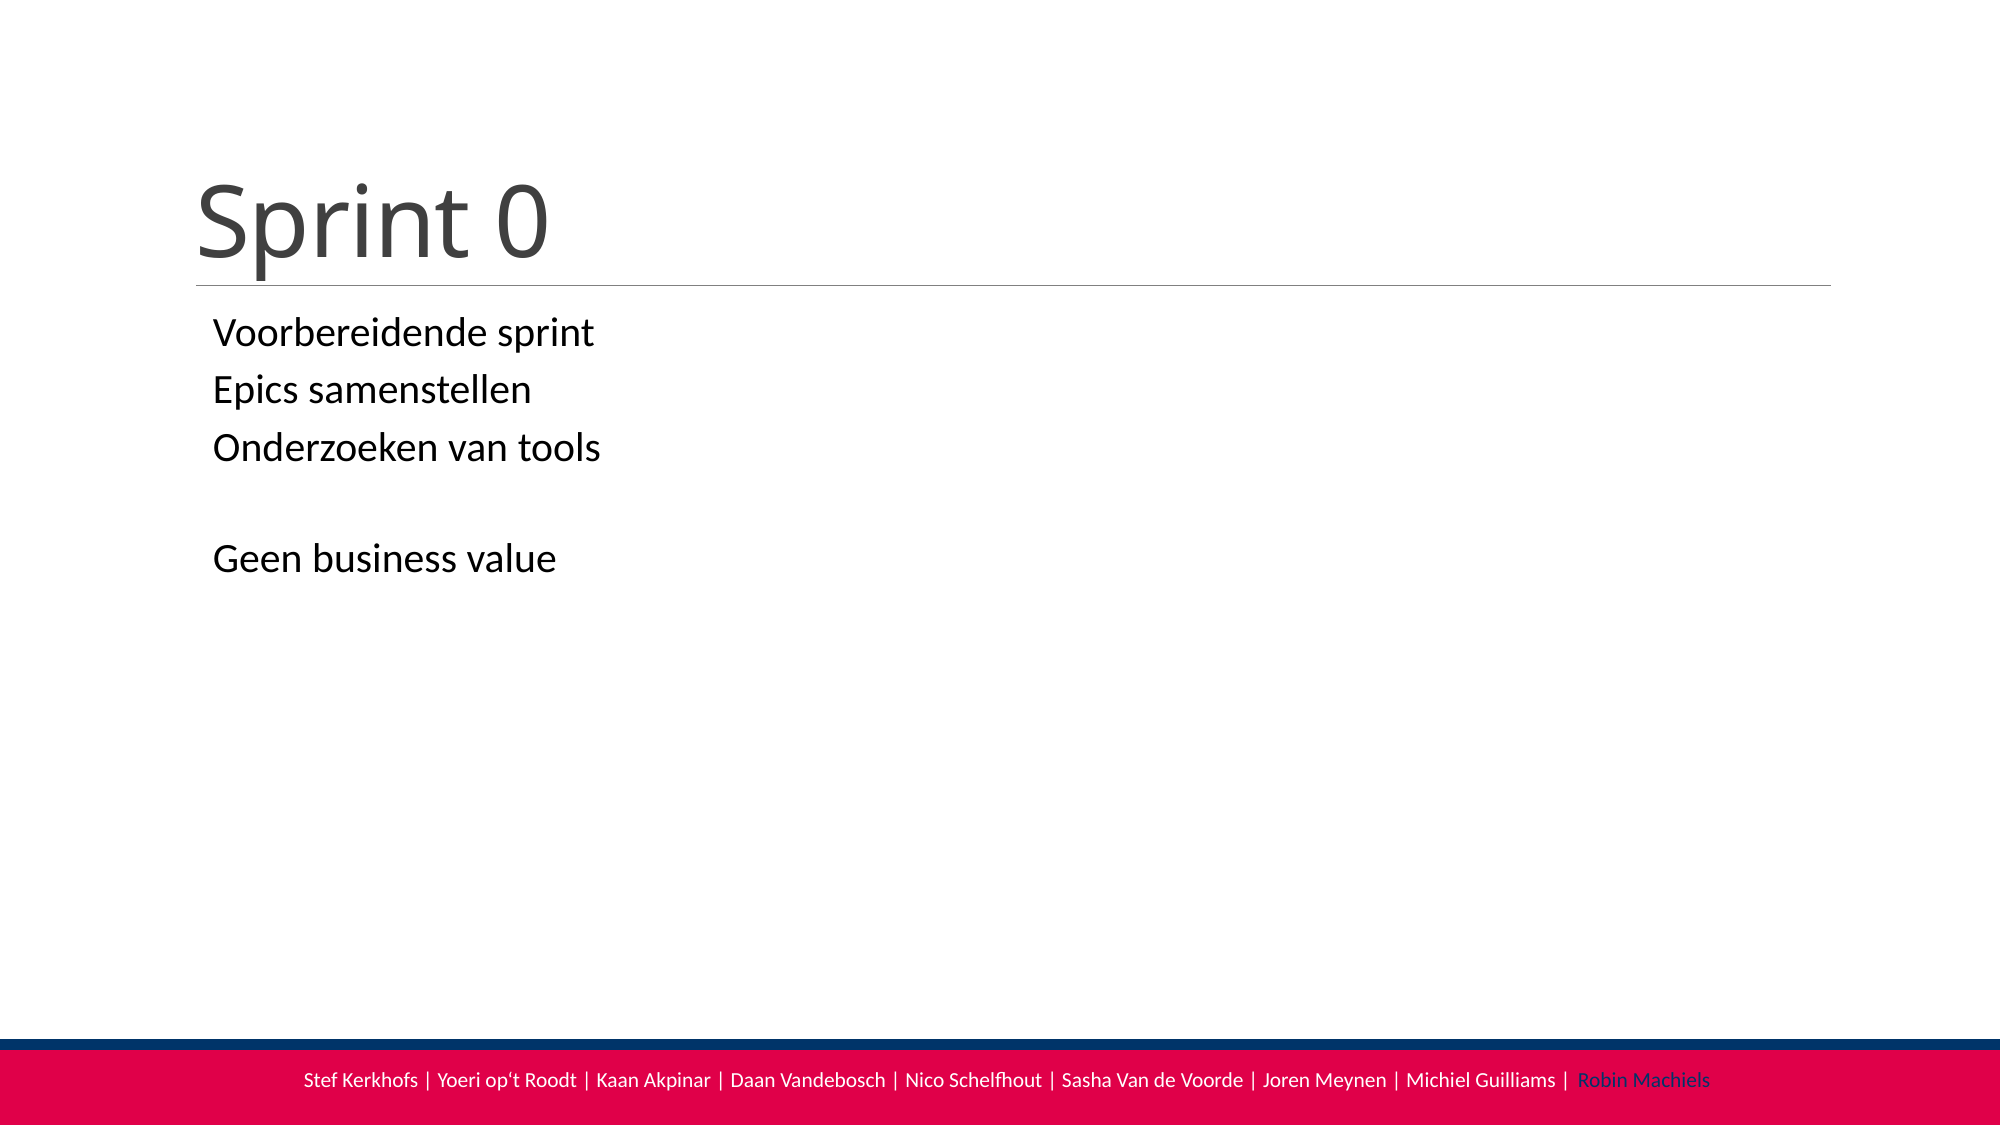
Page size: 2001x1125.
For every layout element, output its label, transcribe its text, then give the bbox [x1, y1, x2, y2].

title Sprint 0 [180, 47, 1830, 285]
list Voorbereidende sprint Epics samenstellen Onderzoeken van tools Geen business value [180, 302, 1830, 963]
text_box Stef Kerkhofs | Yoeri op‘t Roodt | Kaan Akpinar | Daan Vandebosch | Nico Schelfhout | Sasha Van de Voorde | Joren Meynen | Michiel Guilliams | Robin Machiels [179, 1061, 1830, 1112]
